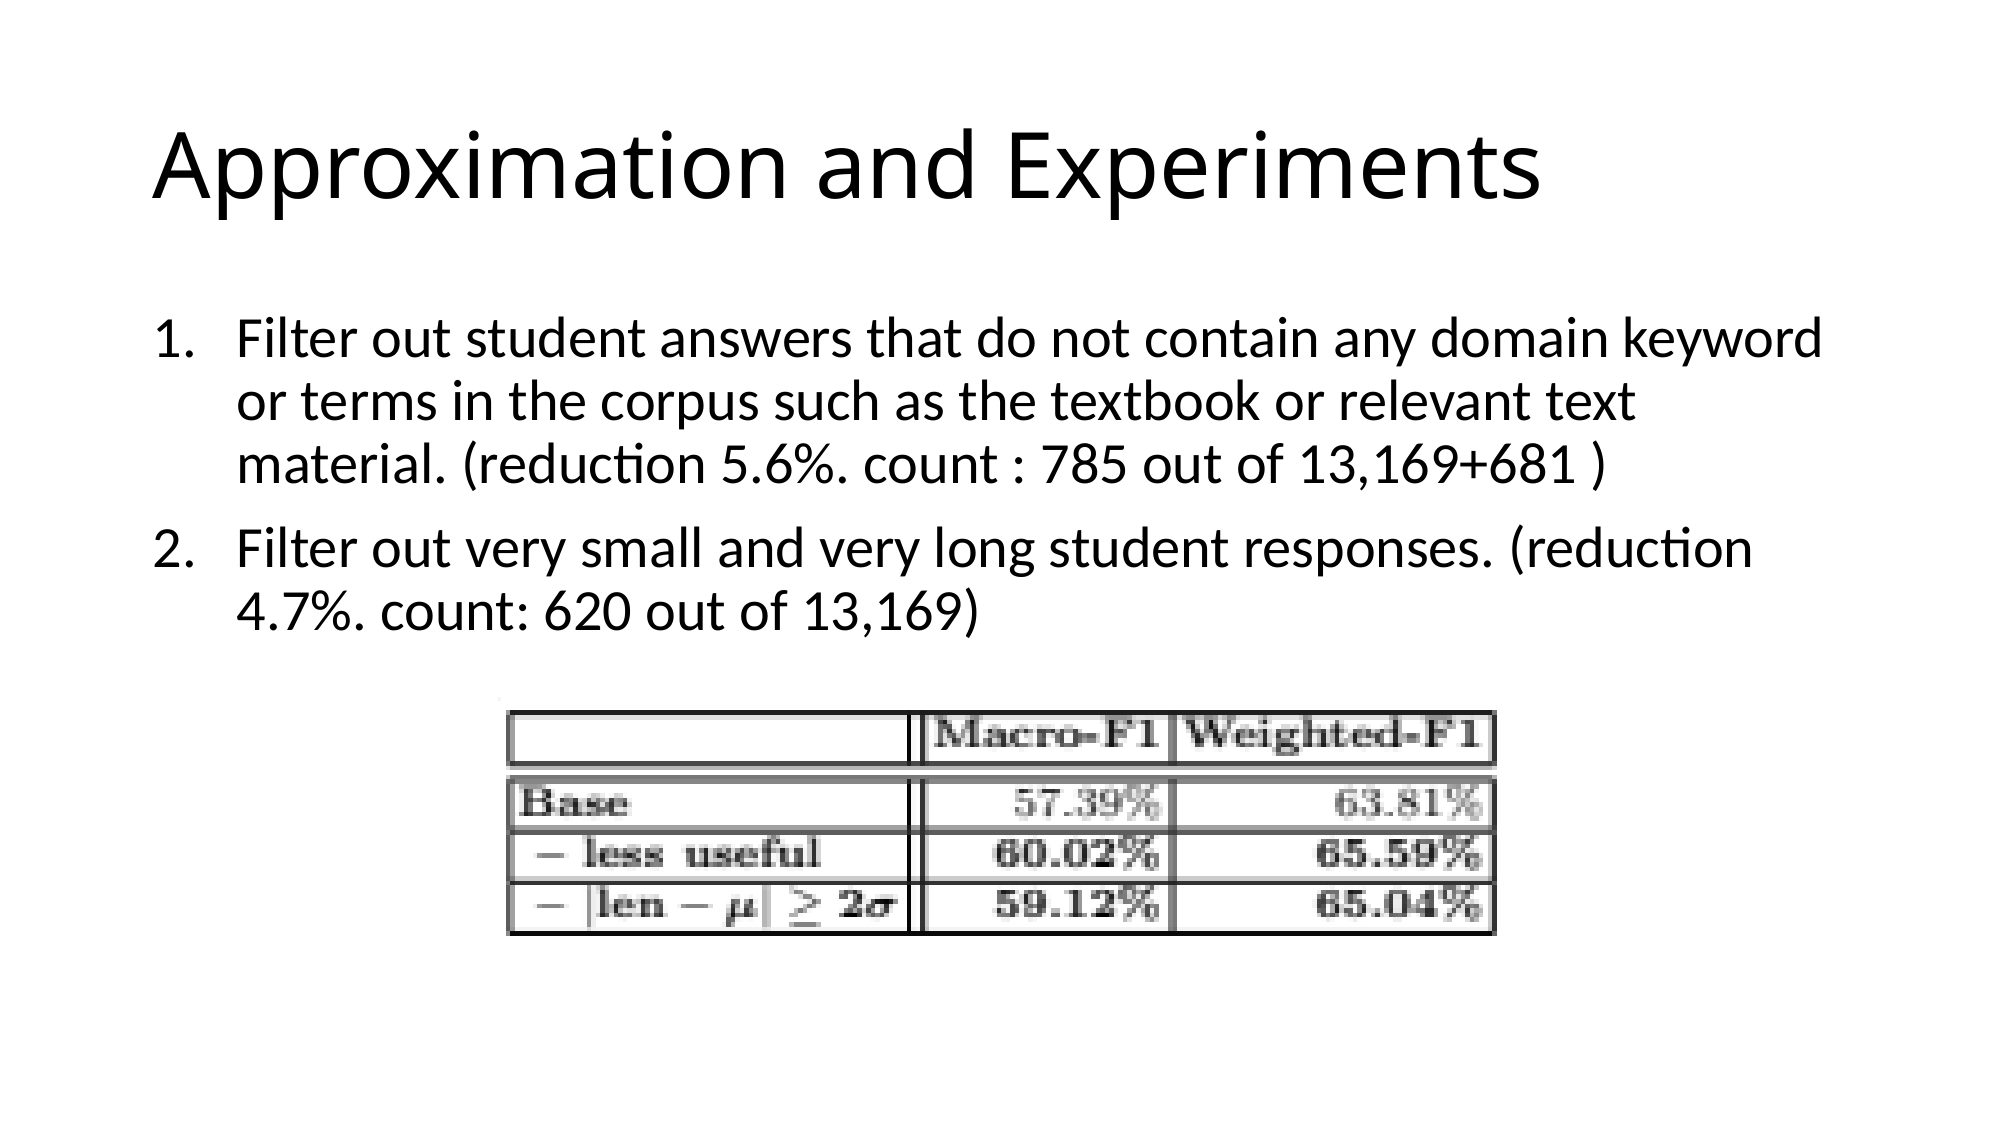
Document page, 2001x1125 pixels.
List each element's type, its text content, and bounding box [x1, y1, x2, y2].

title Approximation and Experiments [137, 59, 1863, 278]
list Filter out student answers that do not contain any domain keyword or terms in the corpus such as the textbook or relevant text material. (reduction 5.6%. count : 785 out of 13,169+681 ) Filter out very small and very long student responses. (reduction 4.7%. count: 620 out of 13,169) [137, 299, 1863, 1014]
picture [497, 697, 1503, 941]
